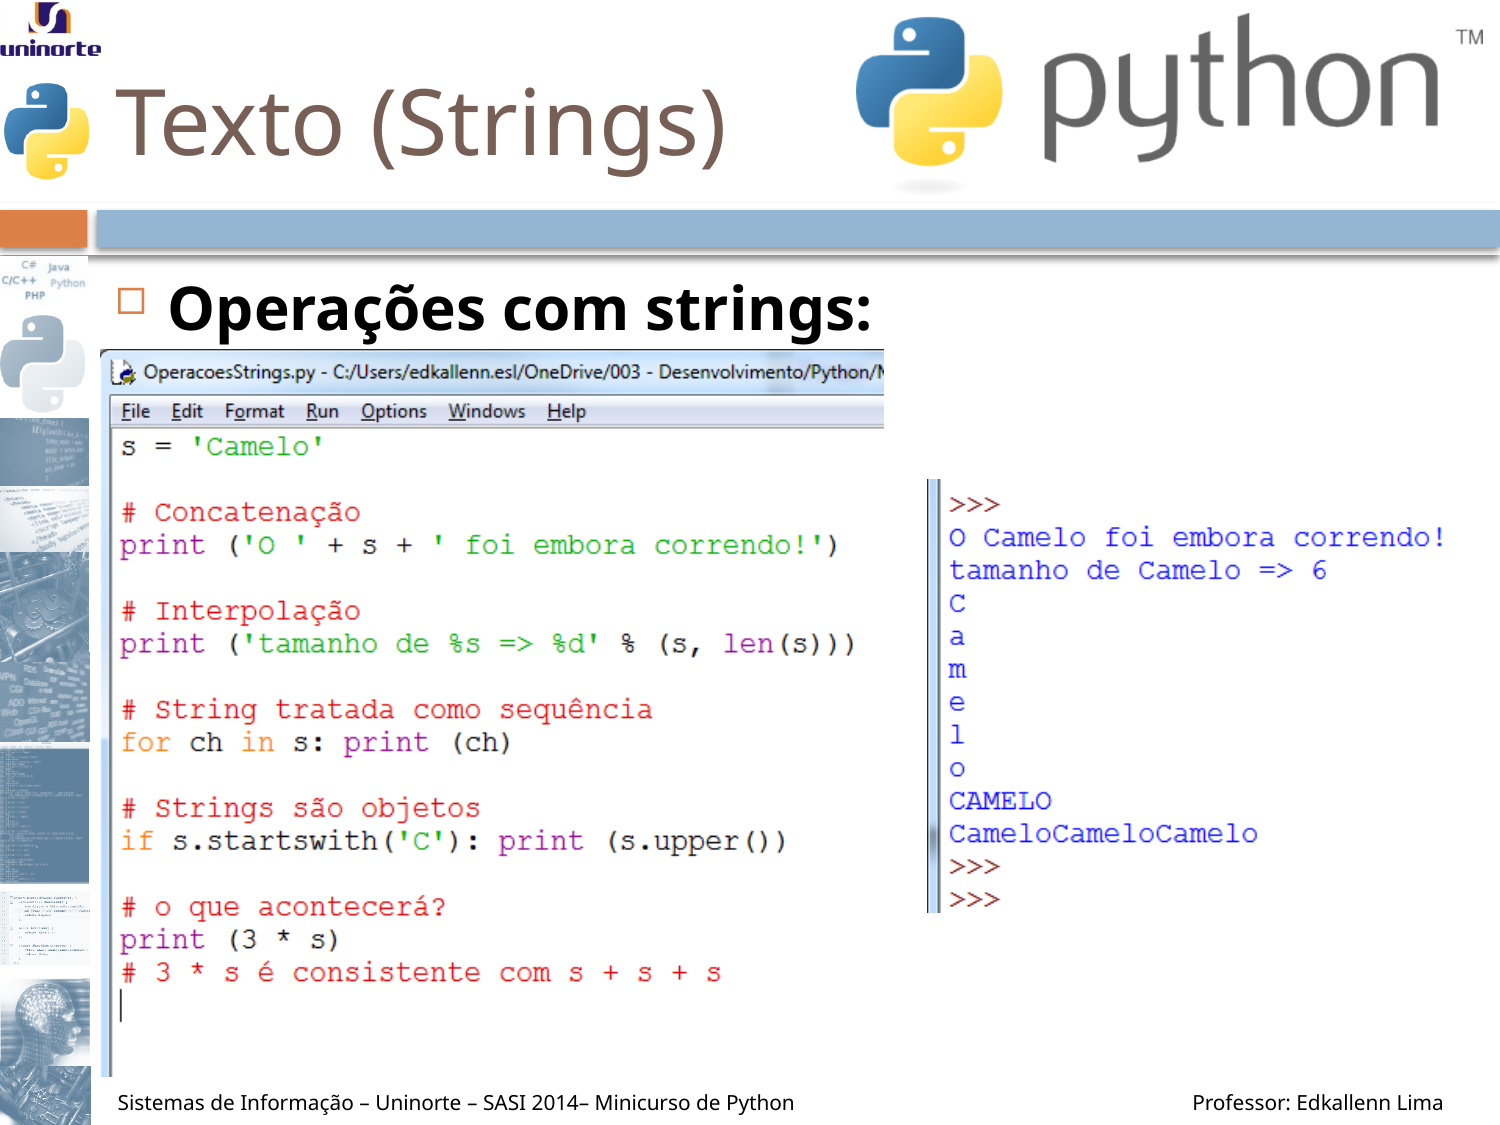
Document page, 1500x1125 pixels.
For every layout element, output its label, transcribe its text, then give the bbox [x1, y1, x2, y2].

title Texto (Strings) [100, 37, 851, 200]
picture [0, 2, 101, 56]
picture [99, 349, 884, 1077]
picture [4, 80, 95, 183]
picture [926, 479, 1457, 913]
list Operações com strings: [100, 262, 1459, 1059]
picture [855, 12, 1483, 196]
